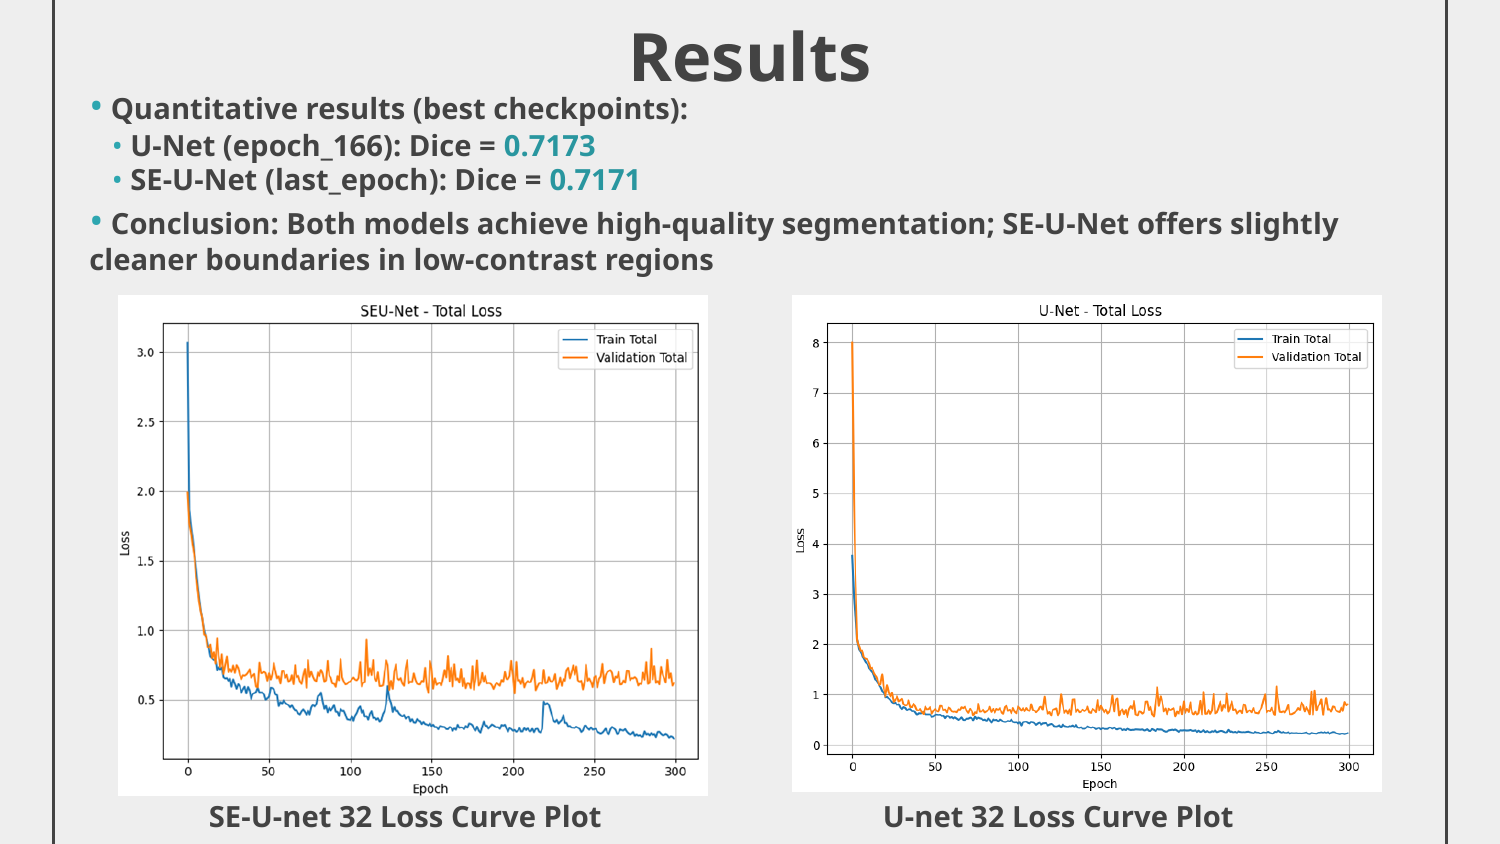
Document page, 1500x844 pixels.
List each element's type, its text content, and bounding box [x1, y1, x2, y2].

text_box • Quantitative results (best checkpoints): • U-Net (epoch_166): Dice = 0.7173 • SE-U-Net (last_epoch): Dice = 0.7171 • Conclusion: Both models achieve high-quality segmentation; SE-U-Net offers slightly cleaner boundaries in low-contrast regions [74, 74, 1382, 285]
text_box SE-U-net 32 Loss Curve Plot [194, 804, 632, 842]
picture [791, 295, 1382, 792]
text_box U-net 32 Loss Curve Plot [868, 799, 1306, 842]
title Results [118, 0, 1382, 74]
picture [117, 295, 708, 797]
